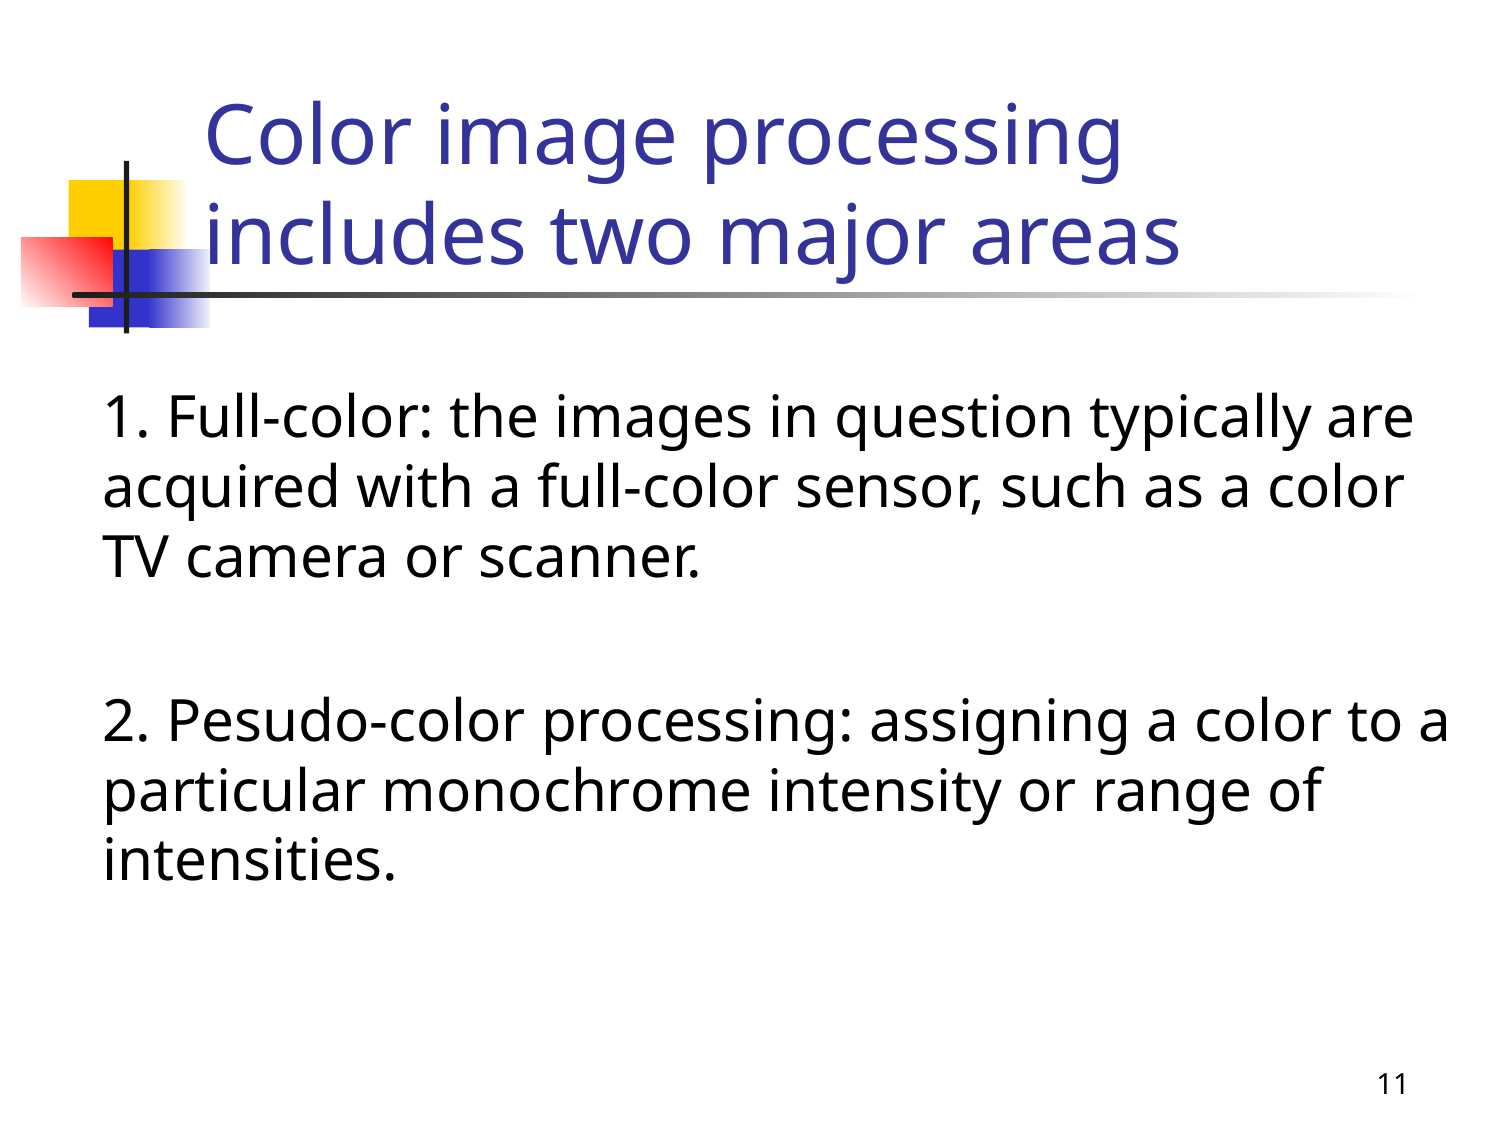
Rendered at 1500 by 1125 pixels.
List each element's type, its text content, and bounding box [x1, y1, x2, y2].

list 1. Full-color: the images in question typically are acquired with a full-color sensor, such as a color TV camera or scanner. 2. Pesudo-color processing: assigning a color to a particular monochrome intensity or range of intensities. [87, 371, 1469, 1047]
title Color image processing includes two major areas [188, 101, 1468, 289]
slide_number 11 [1112, 1047, 1425, 1113]
